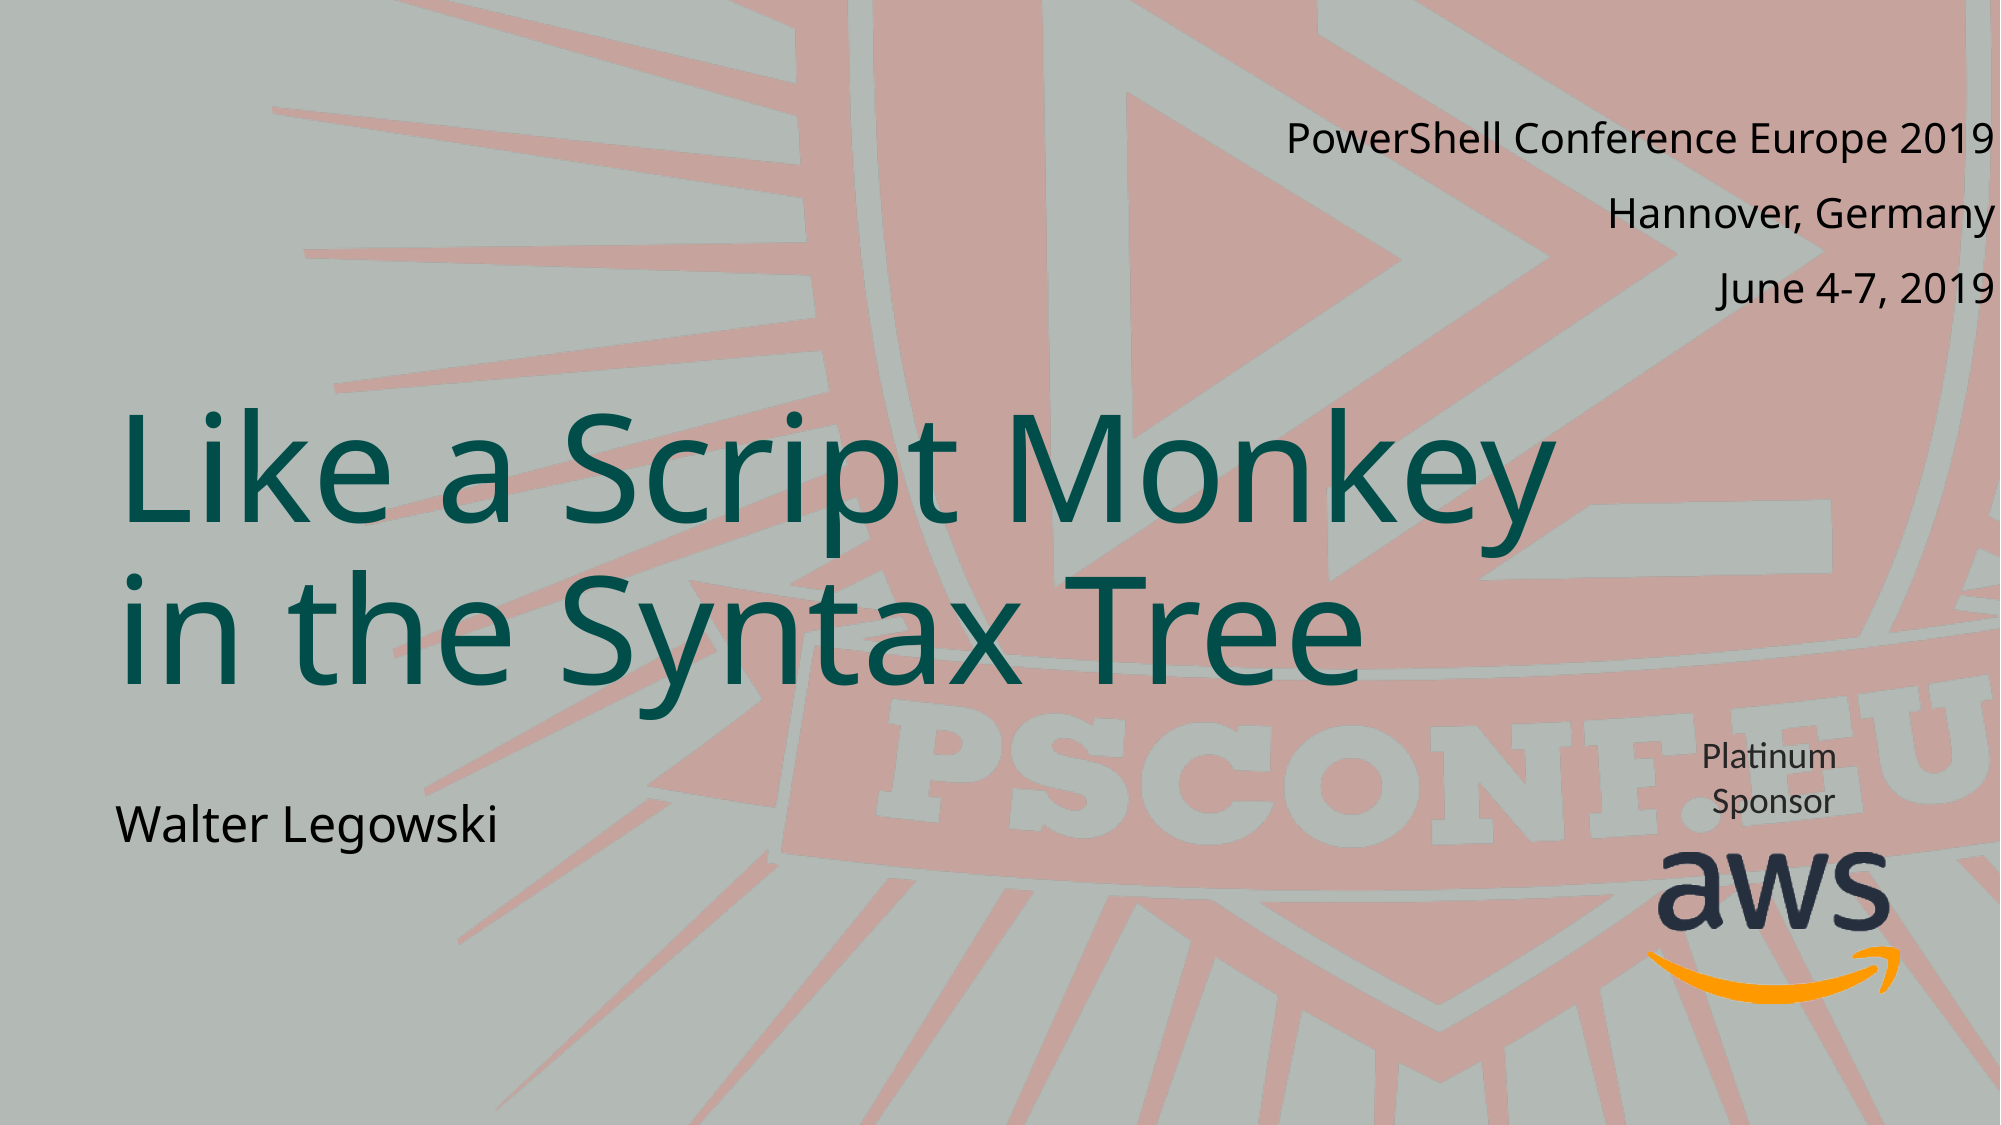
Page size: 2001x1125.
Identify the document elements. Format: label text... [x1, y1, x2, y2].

picture [1648, 852, 1900, 1004]
subtitle Walter Legowski [100, 791, 1625, 1004]
title Like a Script Monkey in the Syntax Tree [100, 385, 1625, 777]
